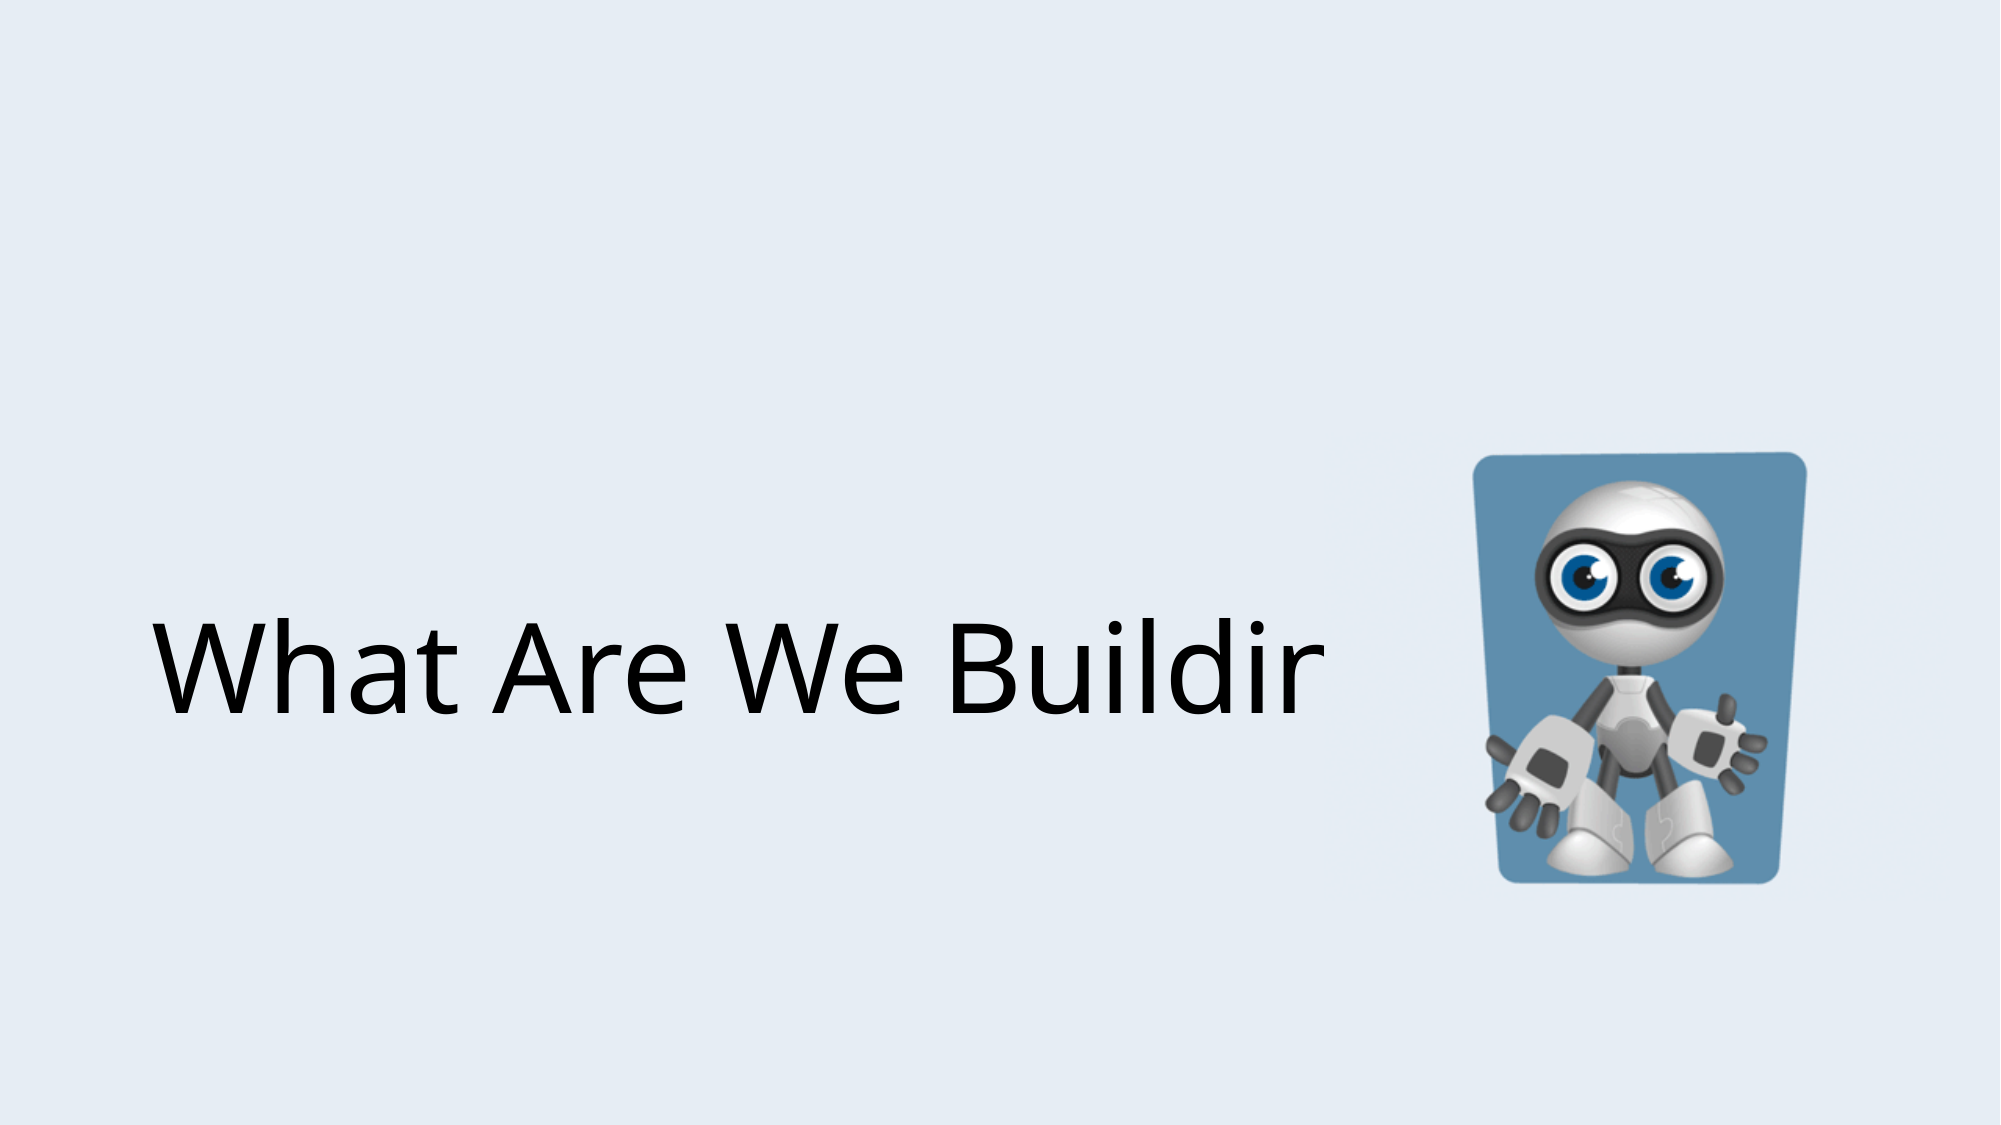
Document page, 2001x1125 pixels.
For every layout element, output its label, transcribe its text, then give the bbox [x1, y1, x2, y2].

title What Are We Building? [136, 280, 1862, 749]
picture [1324, 432, 1950, 901]
